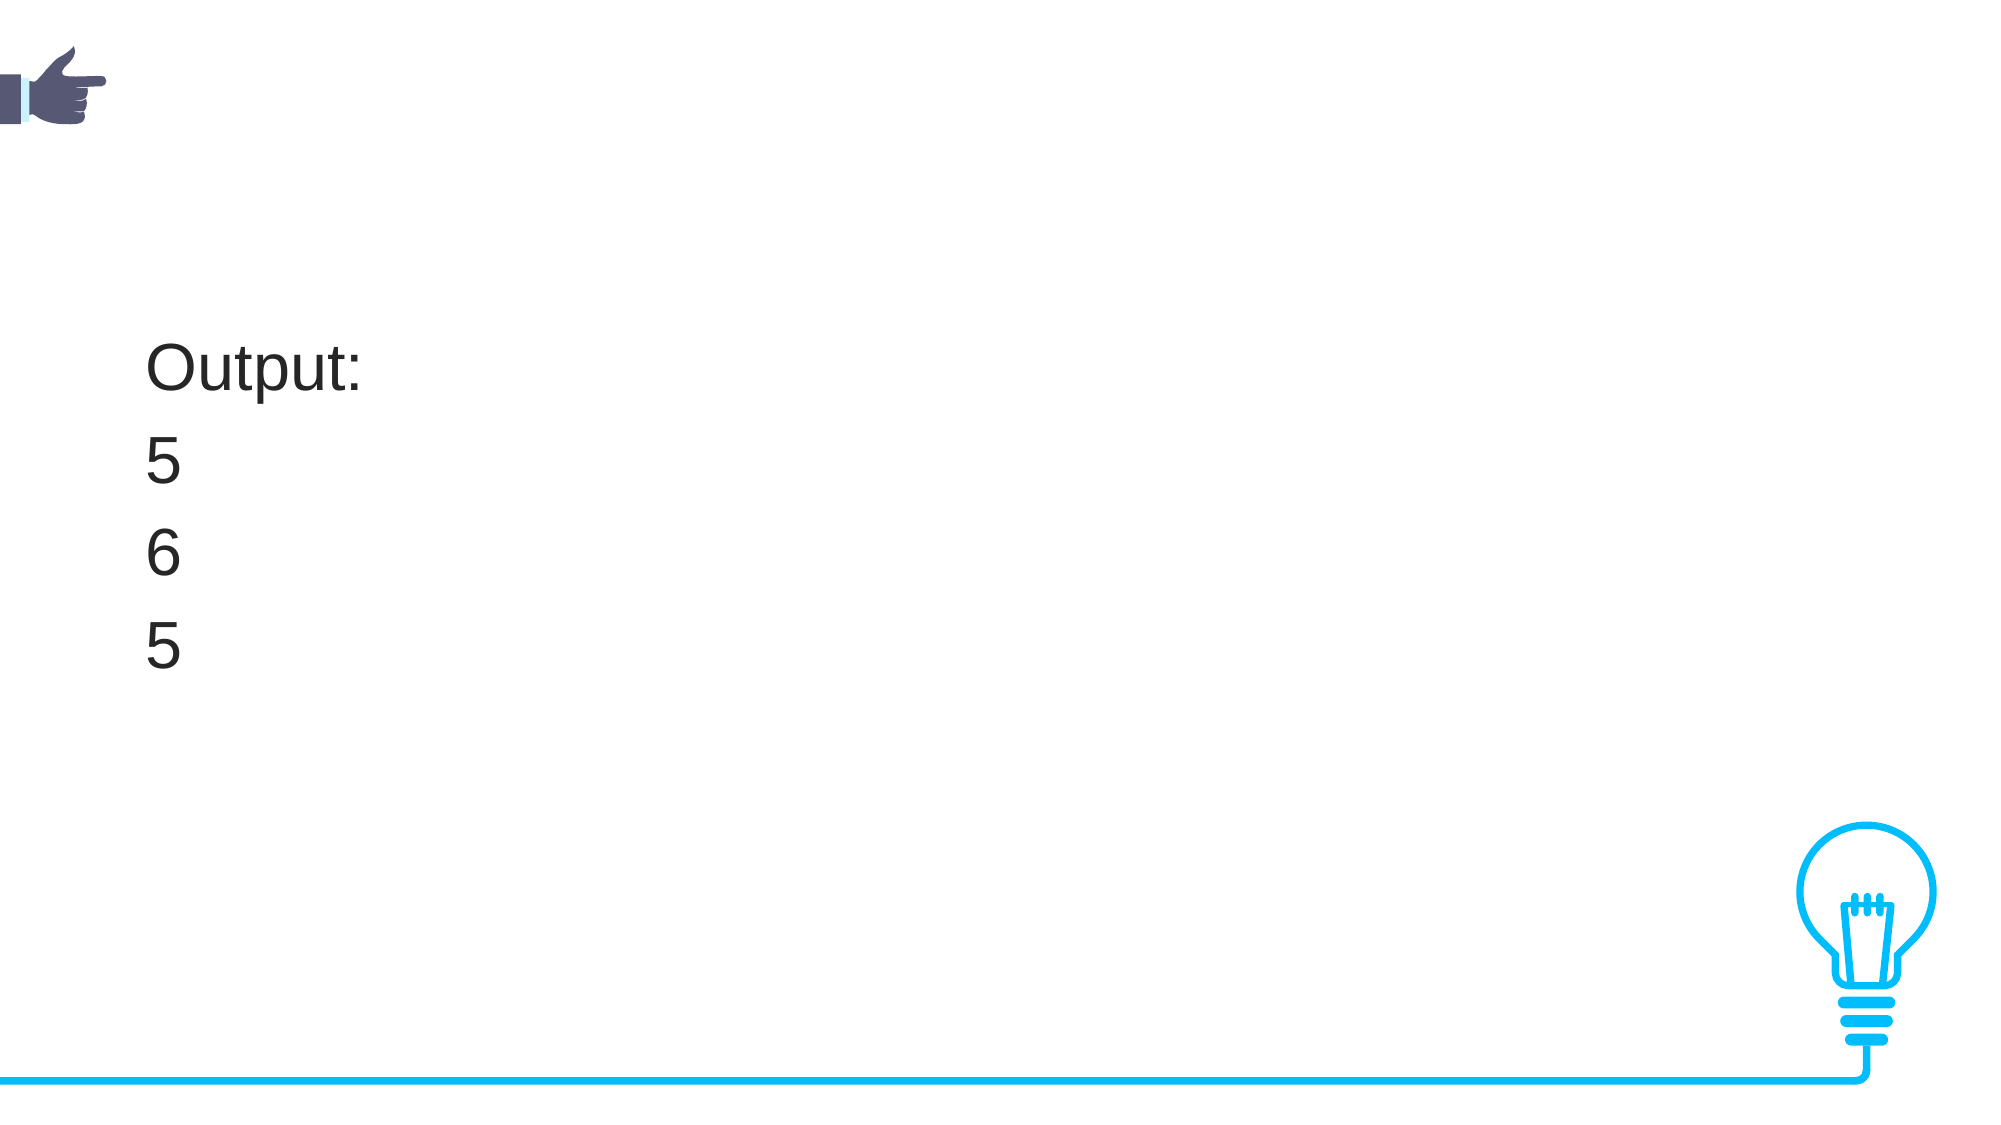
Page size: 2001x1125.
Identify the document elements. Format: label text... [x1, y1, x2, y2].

list Output: 5 6 5 [130, 46, 1927, 970]
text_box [0, 46, 107, 125]
